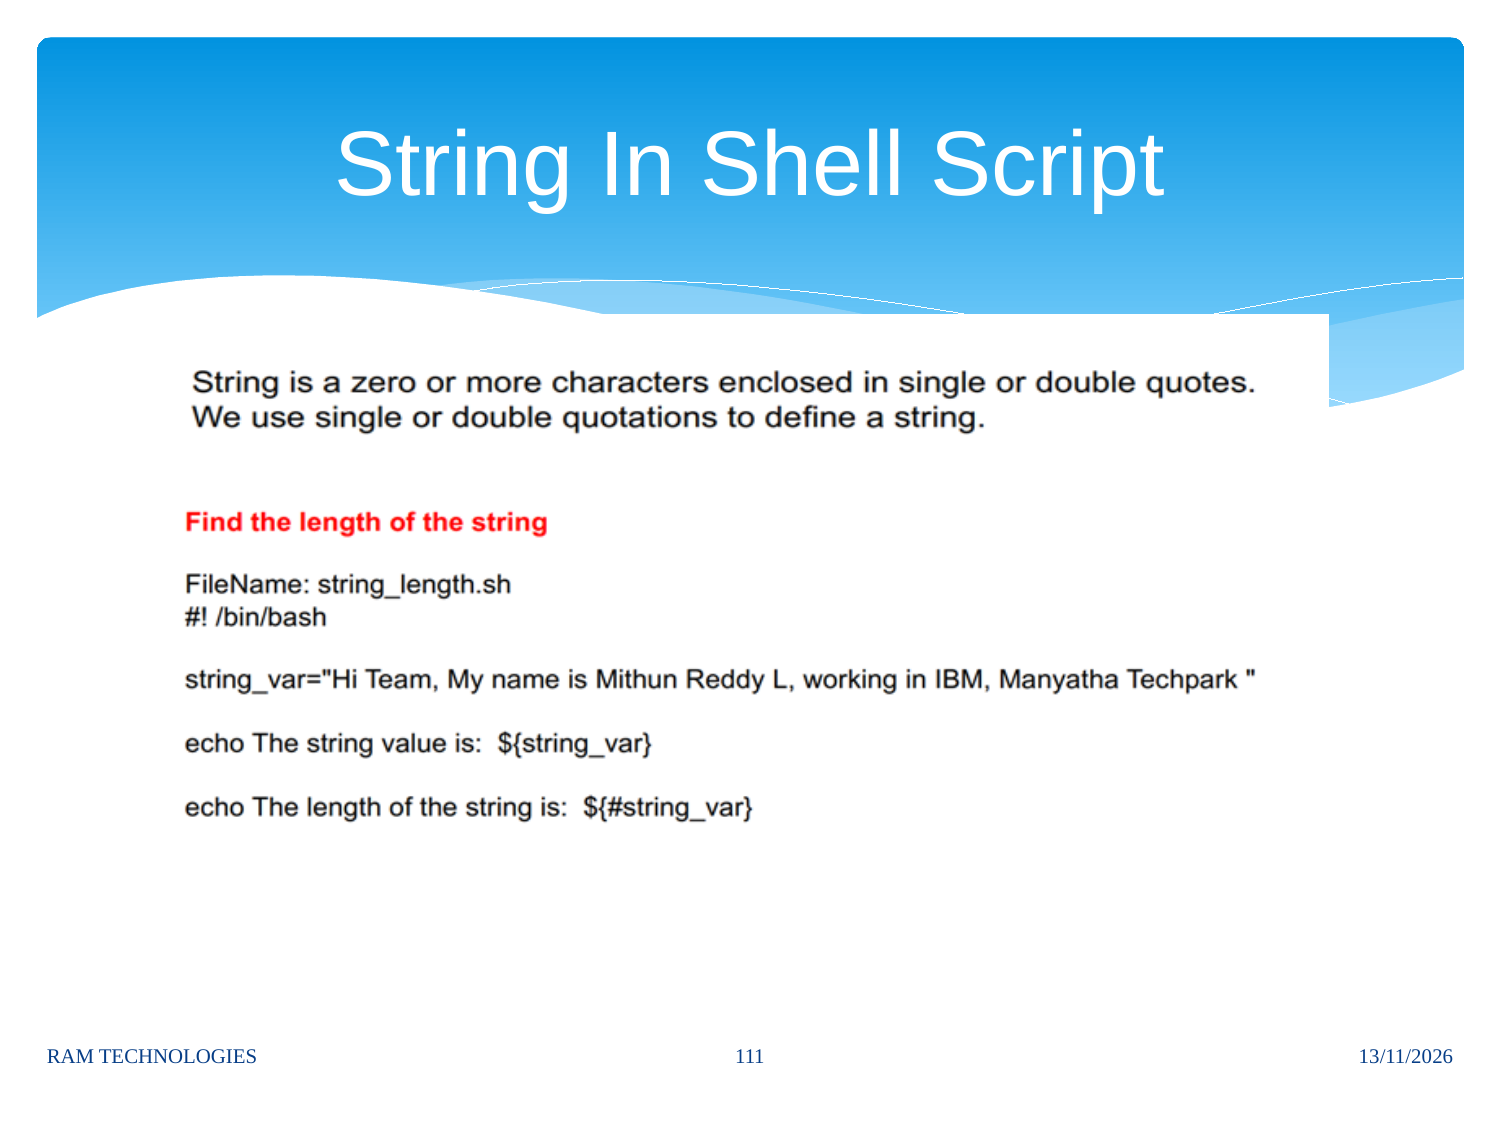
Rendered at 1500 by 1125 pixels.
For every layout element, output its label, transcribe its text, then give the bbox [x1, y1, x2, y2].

footer RAM TECHNOLOGIES [31, 1025, 653, 1086]
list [147, 314, 1329, 512]
picture [135, 467, 1318, 875]
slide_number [847, 1025, 1469, 1086]
title String In Shell Script [75, 55, 1425, 261]
slide_number 111 [654, 1025, 846, 1086]
